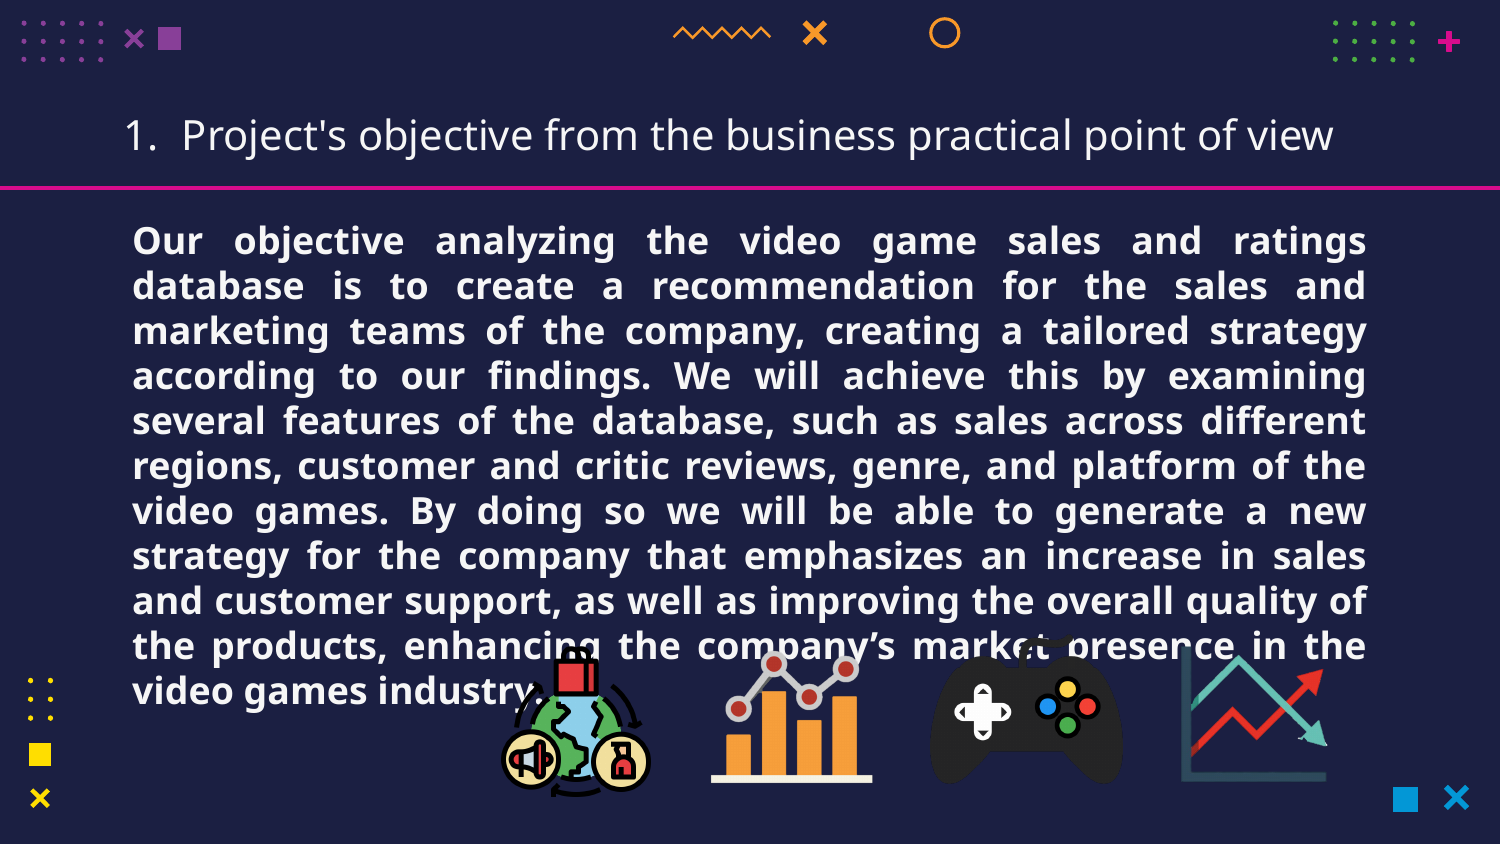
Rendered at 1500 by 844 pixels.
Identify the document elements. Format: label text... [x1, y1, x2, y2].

picture [1172, 628, 1333, 790]
list Our objective analyzing the video game sales and ratings database is to create a recommendation for the sales and marketing teams of the company, creating a tailored strategy according to our findings. We will achieve this by examining several features of the database, such as sales across different regions, customer and critic reviews, genre, and platform of the video games. By doing so we will be able to generate a new strategy for the company that emphasizes an increase in sales and customer support, as well as improving the overall quality of the products, enhancing the company’s market presence in the video games industry. [116, 202, 1383, 770]
picture [930, 633, 1123, 784]
picture [705, 641, 881, 791]
picture [495, 641, 657, 802]
title Project's objective from the business practical point of view [91, 94, 1447, 188]
